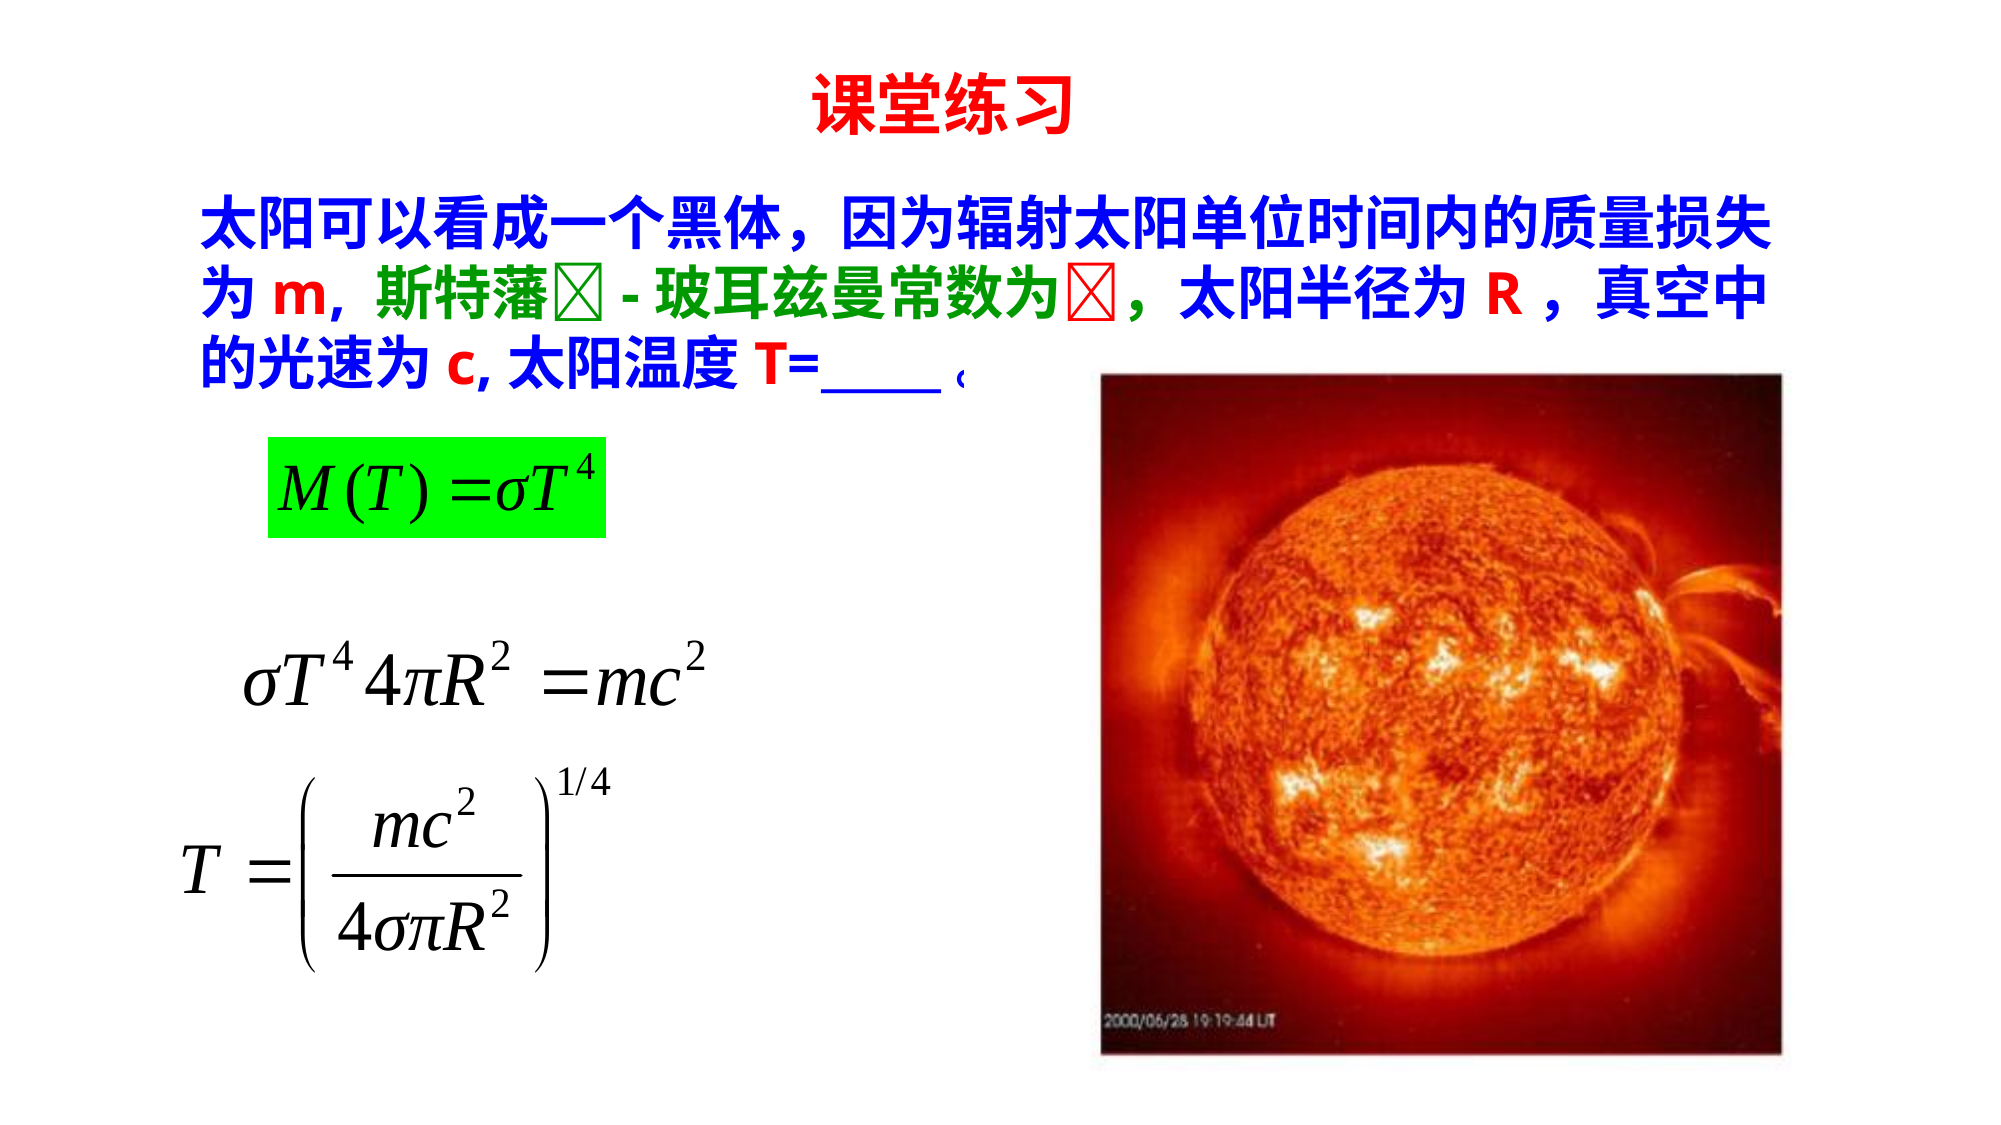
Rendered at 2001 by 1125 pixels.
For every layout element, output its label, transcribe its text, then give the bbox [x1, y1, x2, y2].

text_box 太阳可以看成一个黑体，因为辐射太阳单位时间内的质量损失为m, 斯特藩-玻耳兹曼常数为，太阳半径为R，真空中的光速为c,太阳温度T=_____。 [184, 178, 1816, 404]
picture [964, 337, 1960, 1085]
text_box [231, 621, 719, 725]
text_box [172, 748, 624, 991]
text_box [267, 436, 607, 539]
text_box 课堂练习 [795, 55, 1092, 150]
